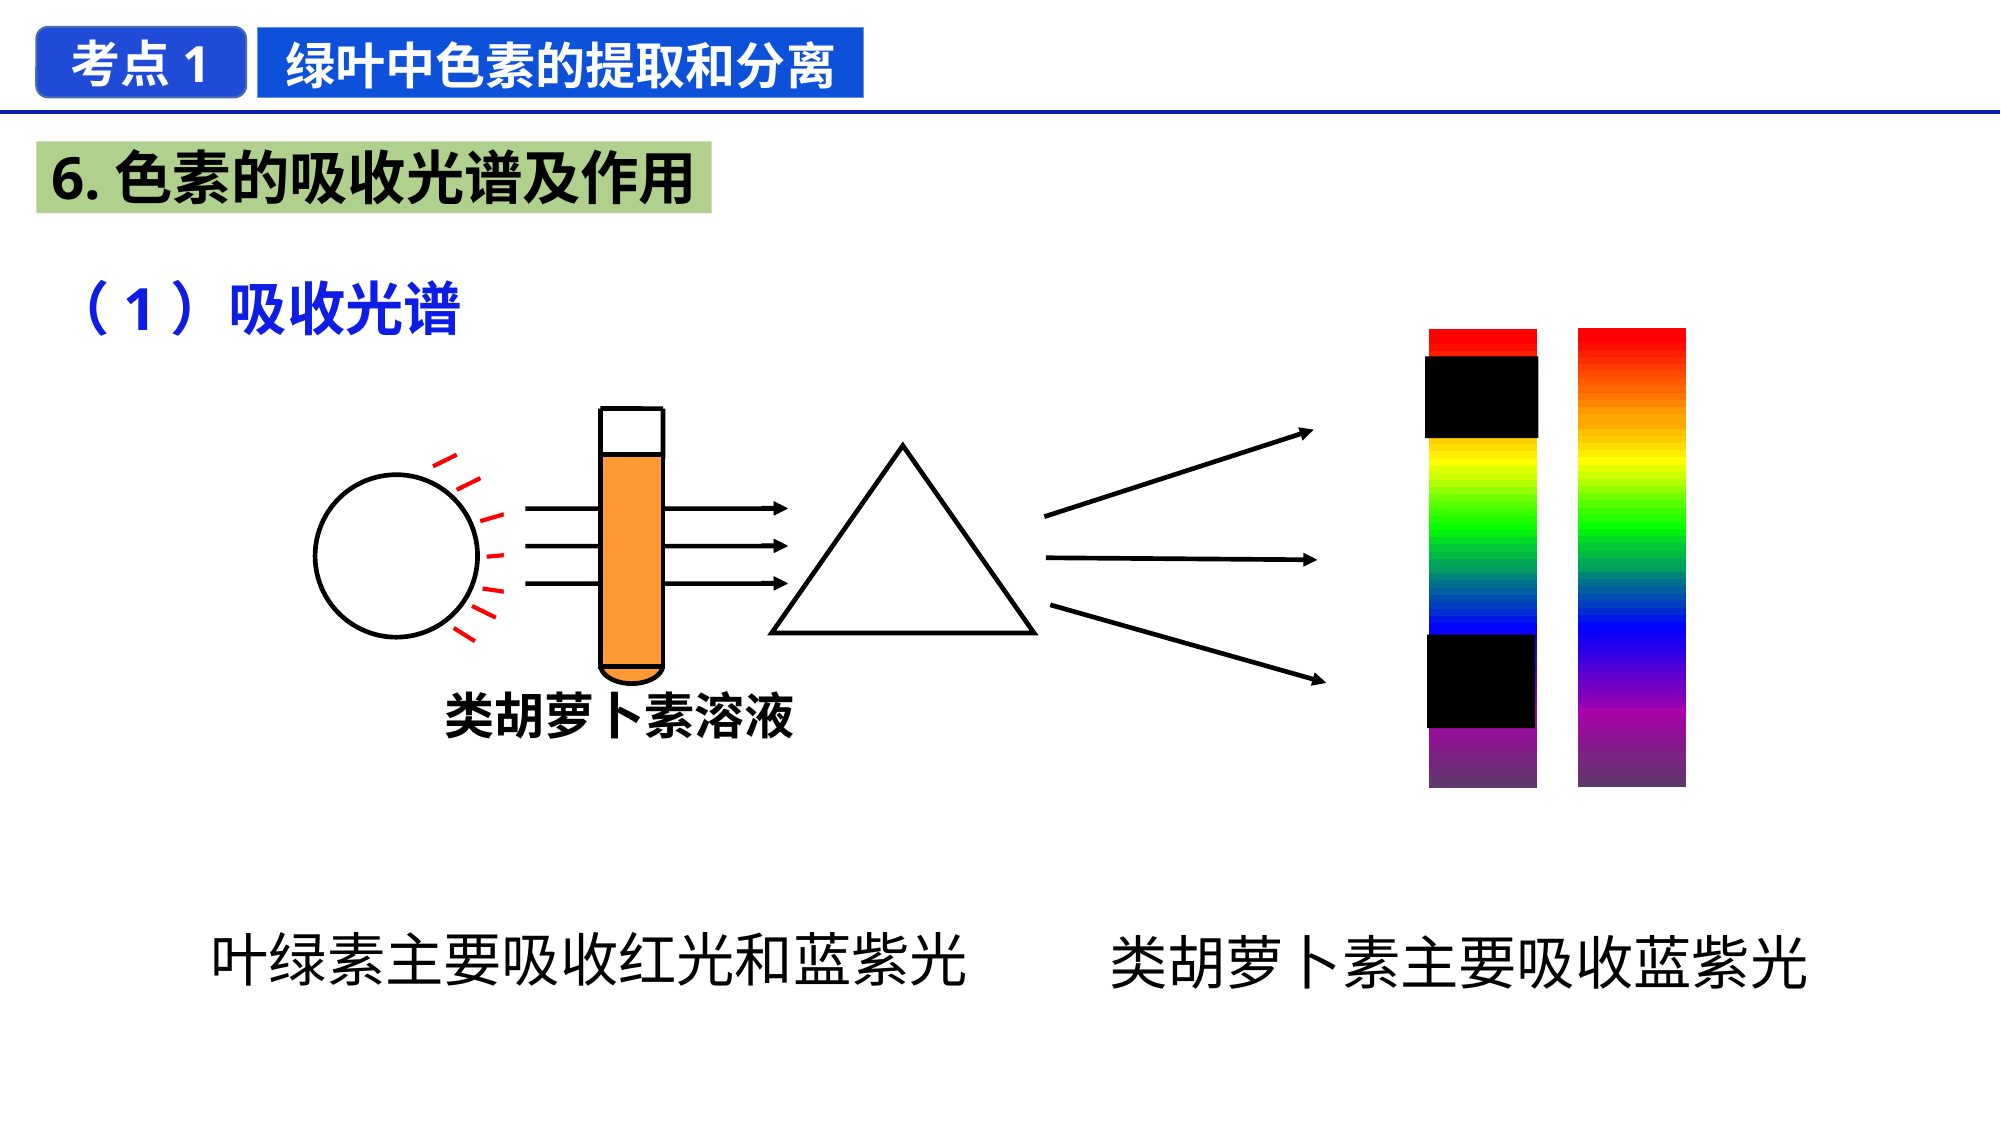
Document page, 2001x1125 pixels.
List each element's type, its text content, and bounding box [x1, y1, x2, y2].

text_box （1）吸收光谱 [36, 265, 703, 350]
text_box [1576, 325, 1689, 791]
text_box [207, 266, 1805, 860]
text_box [444, 385, 856, 764]
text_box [0, 26, 2000, 112]
text_box 6.色素的吸收光谱及作用 [36, 141, 712, 214]
text_box 叶绿素主要吸收红光和蓝紫光 [210, 923, 1463, 994]
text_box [1427, 326, 1540, 792]
text_box 类胡萝卜素主要吸收蓝紫光 [1109, 925, 1854, 996]
